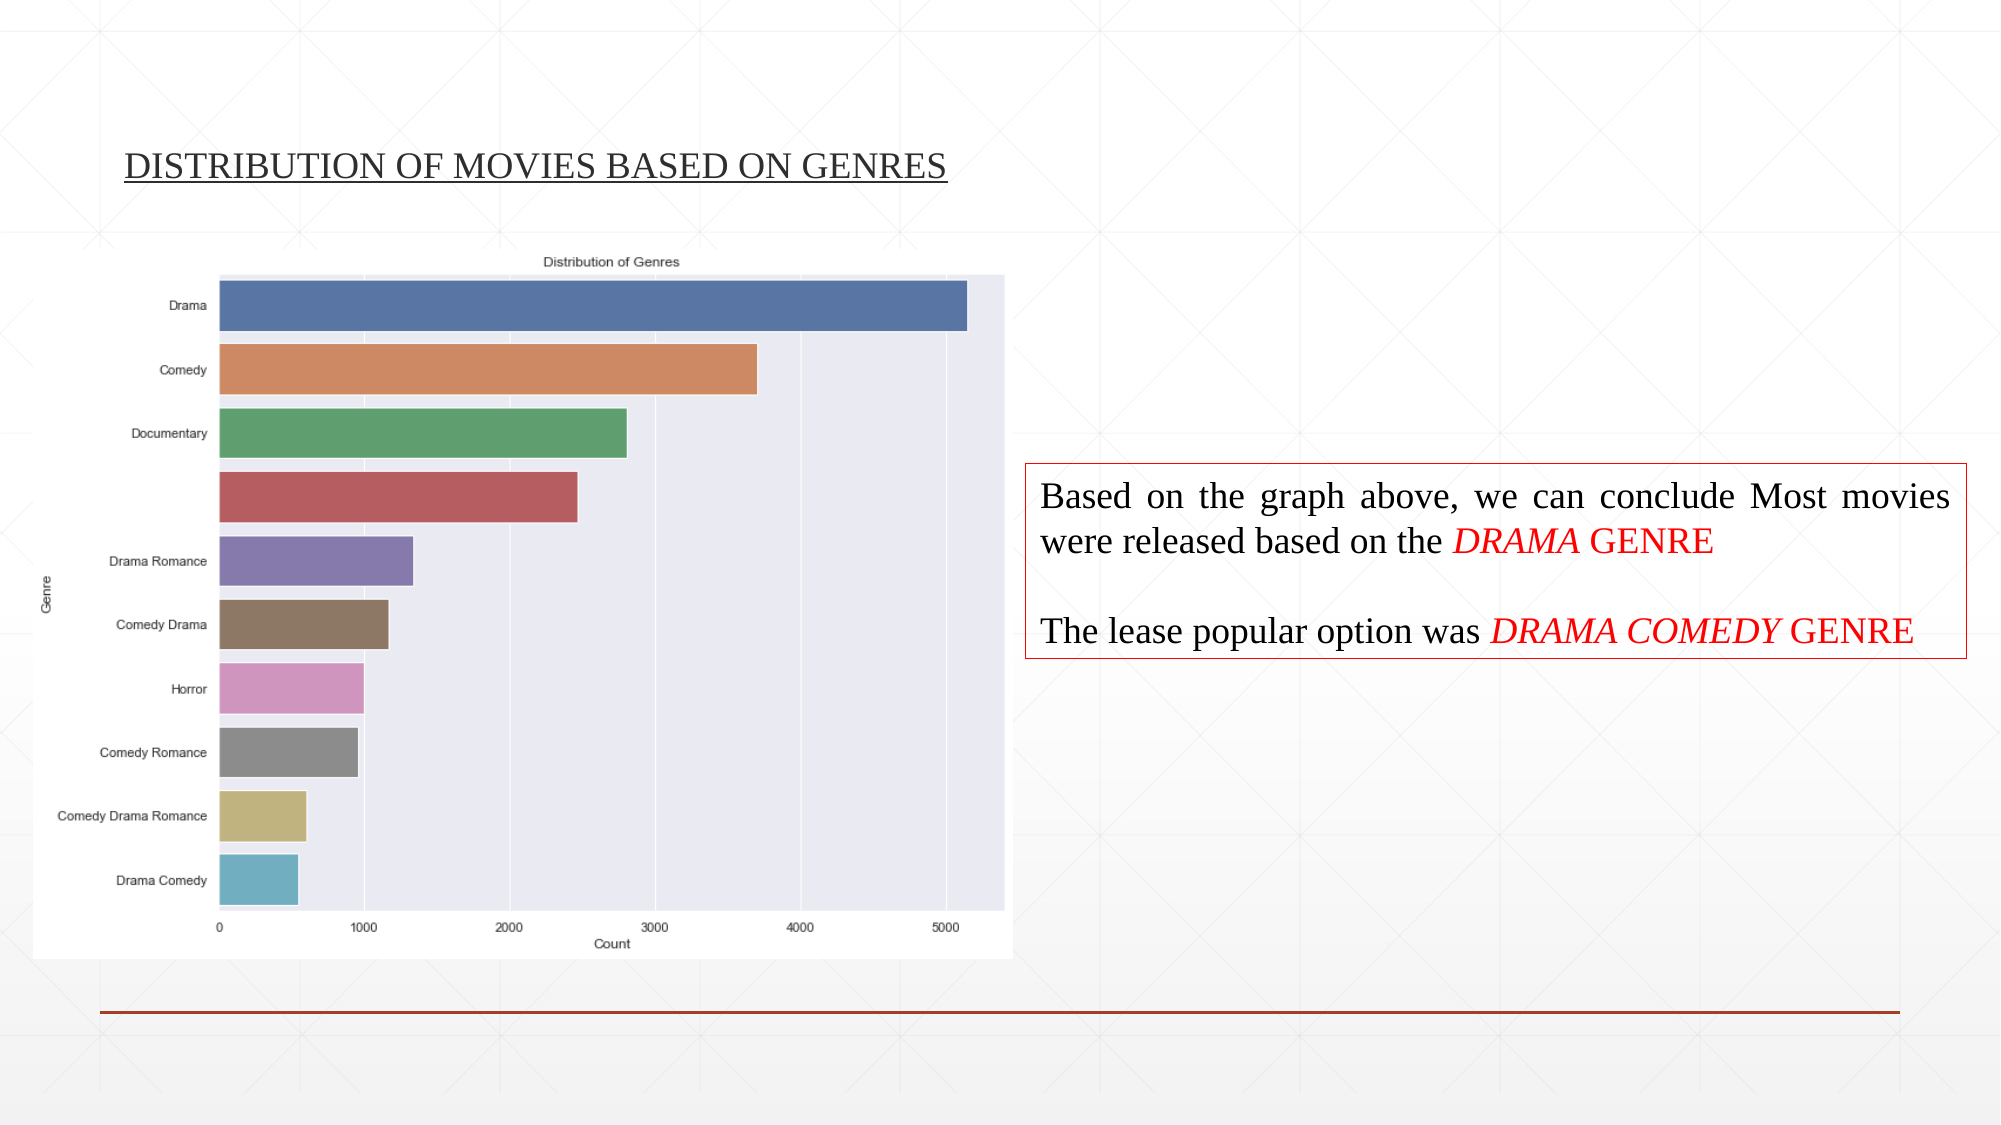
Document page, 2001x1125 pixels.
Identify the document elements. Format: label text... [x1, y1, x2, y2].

text_box Based on the graph above, we can conclude Most movies were released based on the DRAMA GENRE The lease popular option was DRAMA COMEDY GENRE [1025, 463, 1967, 659]
picture [33, 249, 1013, 959]
list DISTRIBUTION OF MOVIES BASED ON GENRES [109, 122, 1685, 875]
